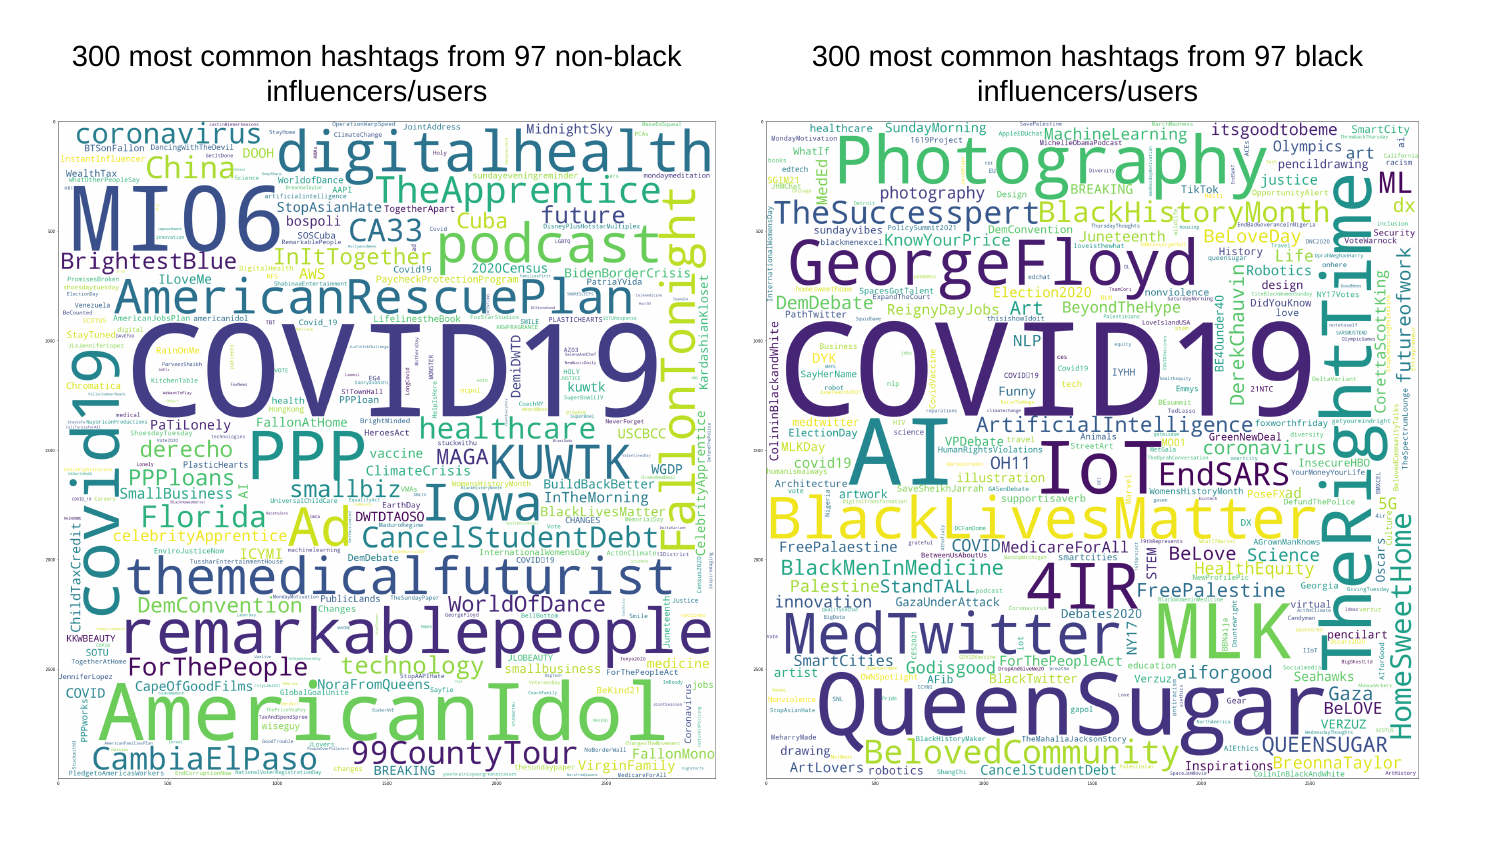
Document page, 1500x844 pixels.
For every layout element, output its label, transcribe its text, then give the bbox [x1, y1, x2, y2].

picture [749, 117, 1421, 788]
text_box 300 most common hashtags from 97 non-black influencers/users [52, 22, 703, 115]
text_box 300 most common hashtags from 97 black influencers/users [763, 22, 1413, 115]
picture [41, 117, 719, 788]
